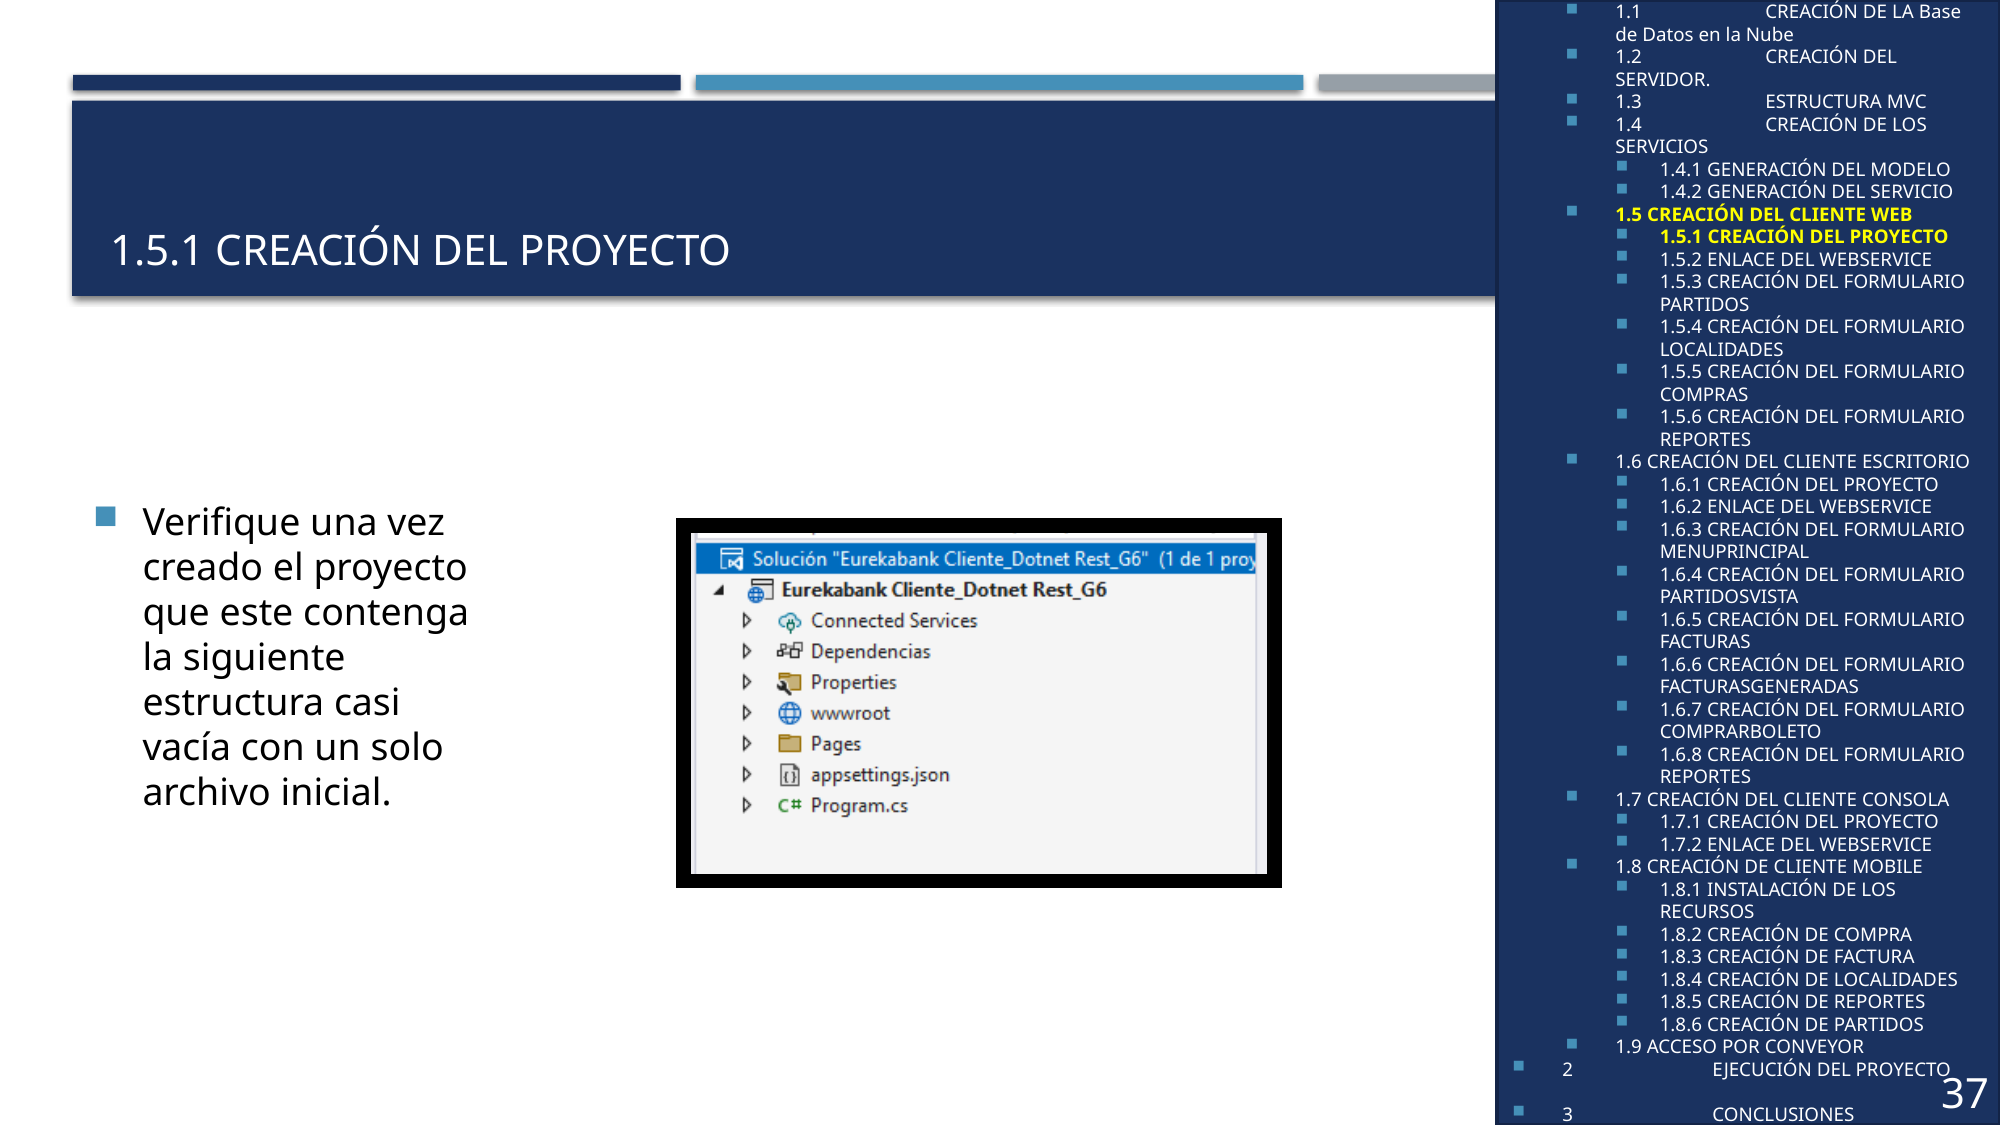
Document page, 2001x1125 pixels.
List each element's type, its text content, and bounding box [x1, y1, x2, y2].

picture [690, 532, 1268, 874]
list Verifique una vez creado el proyecto que este contenga la siguiente estructura casi vacía con un solo archivo inicial. [77, 301, 503, 1010]
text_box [1496, 0, 2000, 1125]
title 1.5.1 CREACIÓN DEL PROYECTO [95, 115, 1490, 282]
